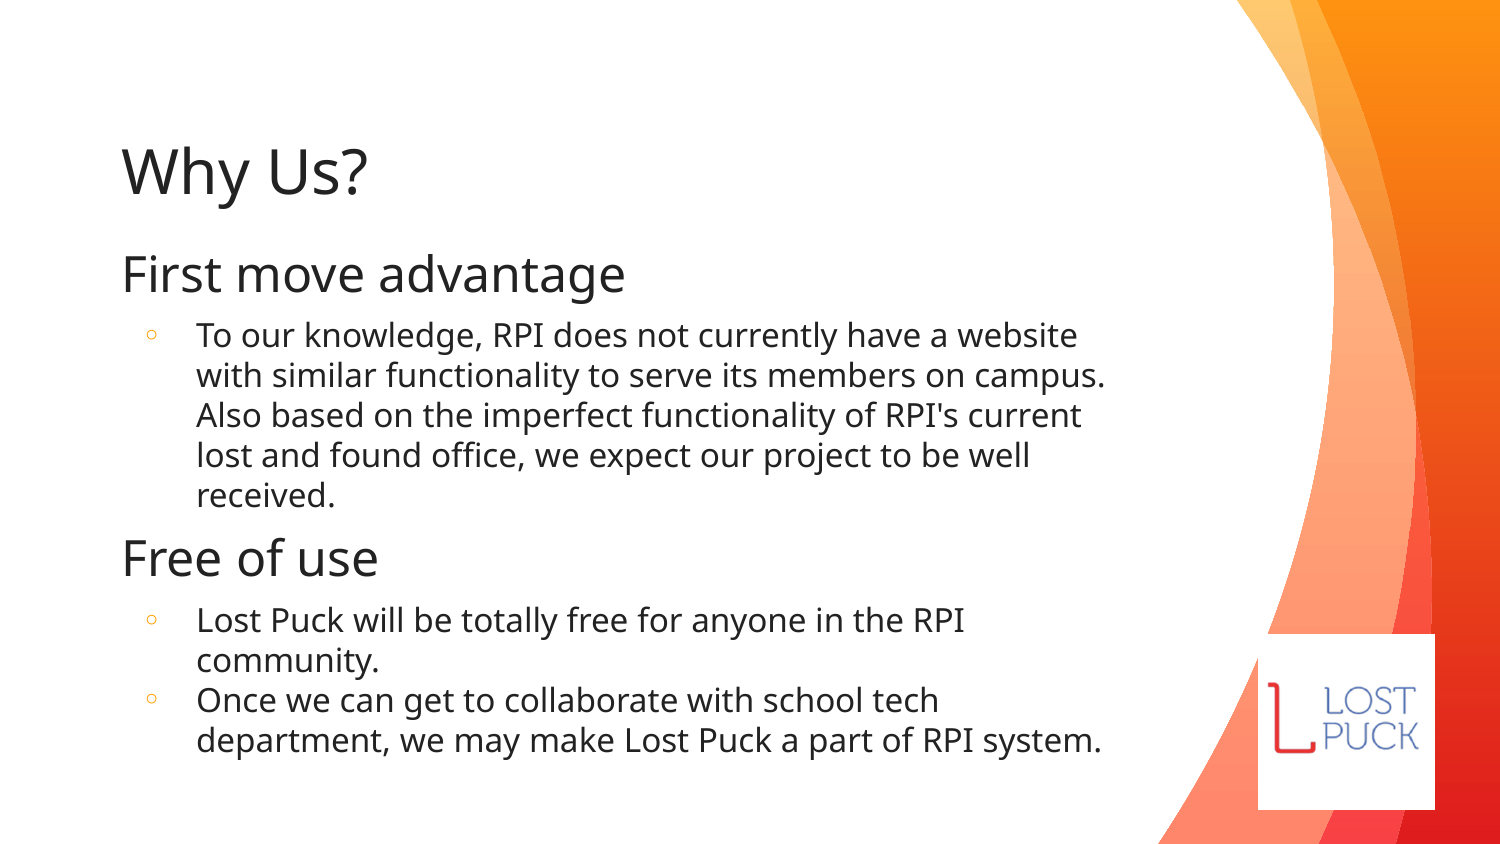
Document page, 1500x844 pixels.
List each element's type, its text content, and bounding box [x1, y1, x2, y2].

list First move advantage To our knowledge, RPI does not currently have a website with similar functionality to serve its members on campus. Also based on the imperfect functionality of RPI's current lost and found office, we expect our project to be well received. Free of use Lost Puck will be totally free for anyone in the RPI community. Once we can get to collaborate with school tech department, we may make Lost Puck a part of RPI system. [121, 242, 1111, 742]
picture [1258, 634, 1435, 811]
title Why Us? [121, 84, 1111, 207]
